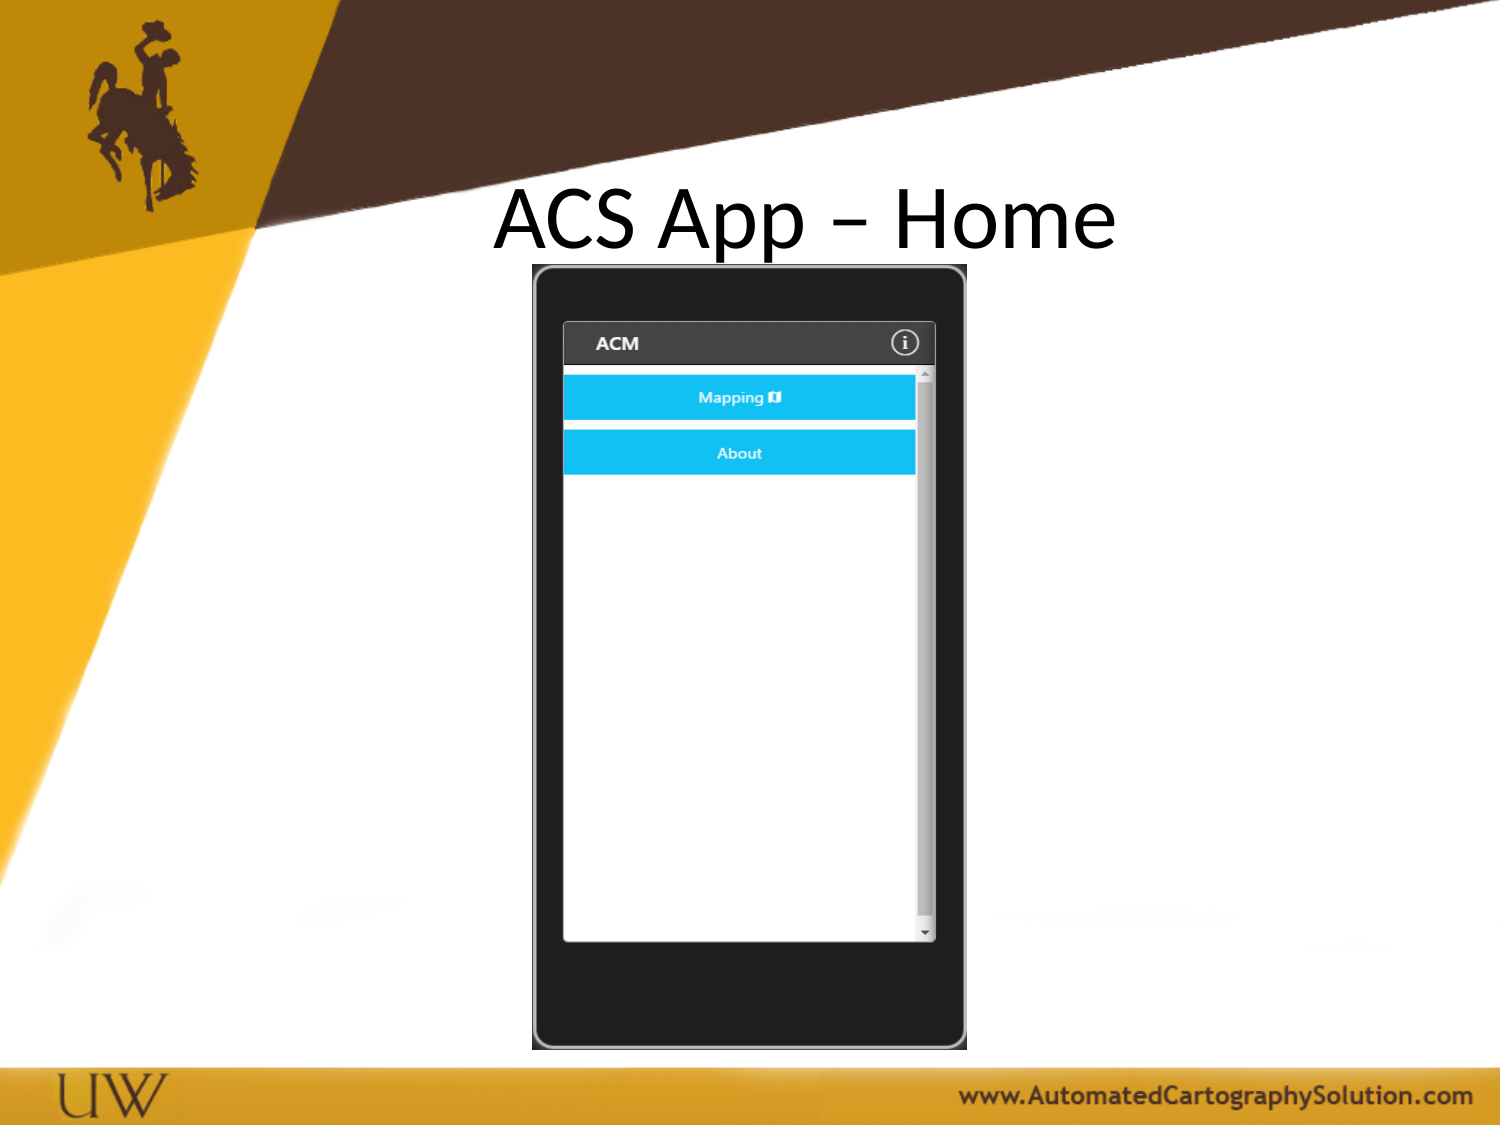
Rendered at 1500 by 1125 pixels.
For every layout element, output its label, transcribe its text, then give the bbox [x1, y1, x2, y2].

picture [0, 0, 1500, 1125]
text_box ACS App – Home [218, 132, 1395, 292]
